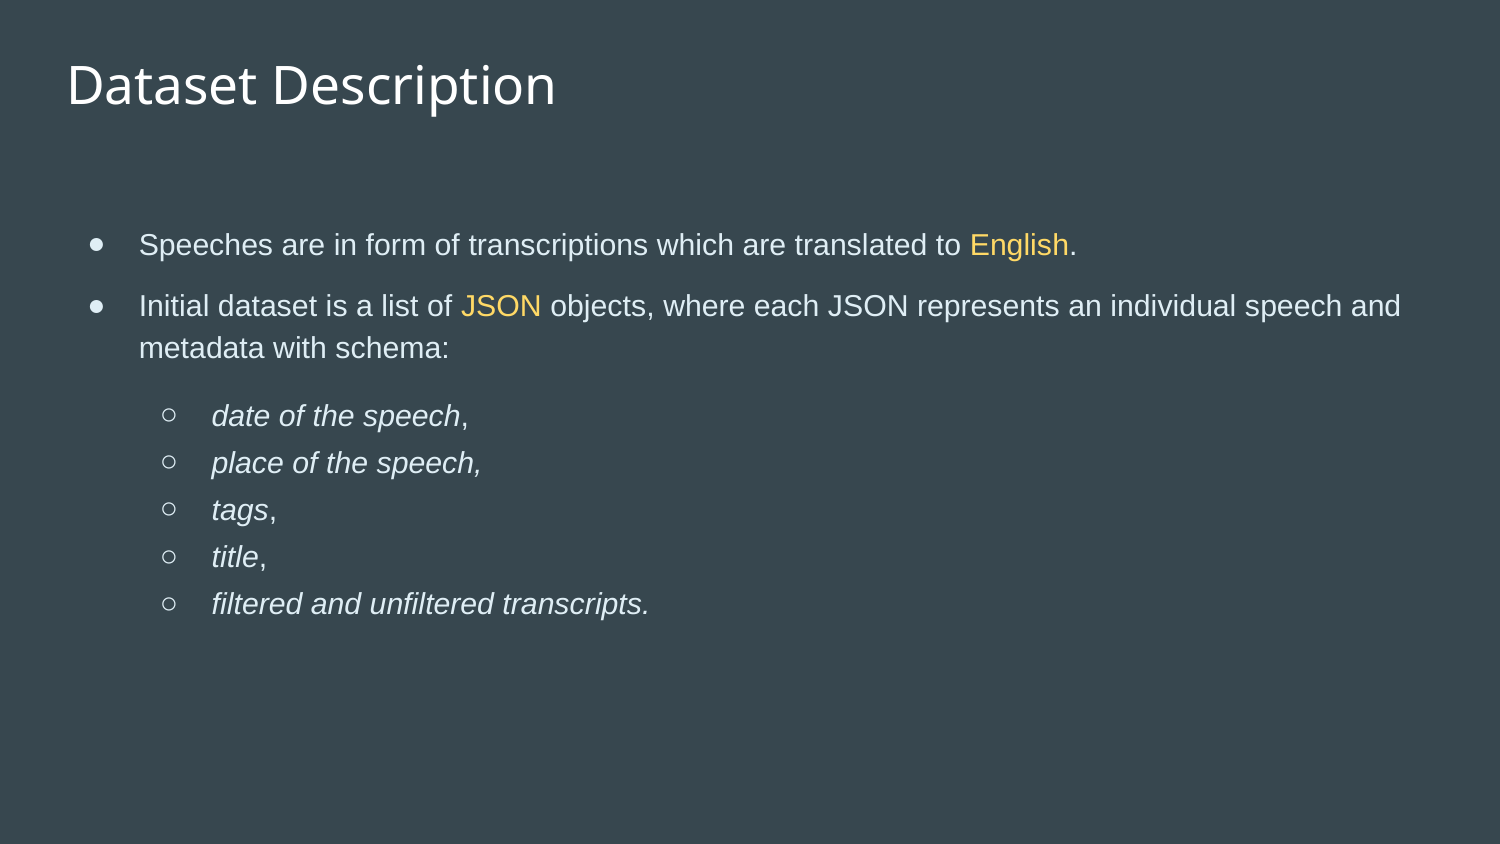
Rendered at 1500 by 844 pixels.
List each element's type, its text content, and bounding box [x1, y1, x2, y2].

title Dataset Description [51, 36, 1449, 131]
list Speeches are in form of transcriptions which are translated to English. Initial dataset is a list of JSON objects, where each JSON represents an individual speech and metadata with schema: date of the speech, place of the speech, tags, title, filtered and unfiltered transcripts. [51, 204, 1449, 640]
